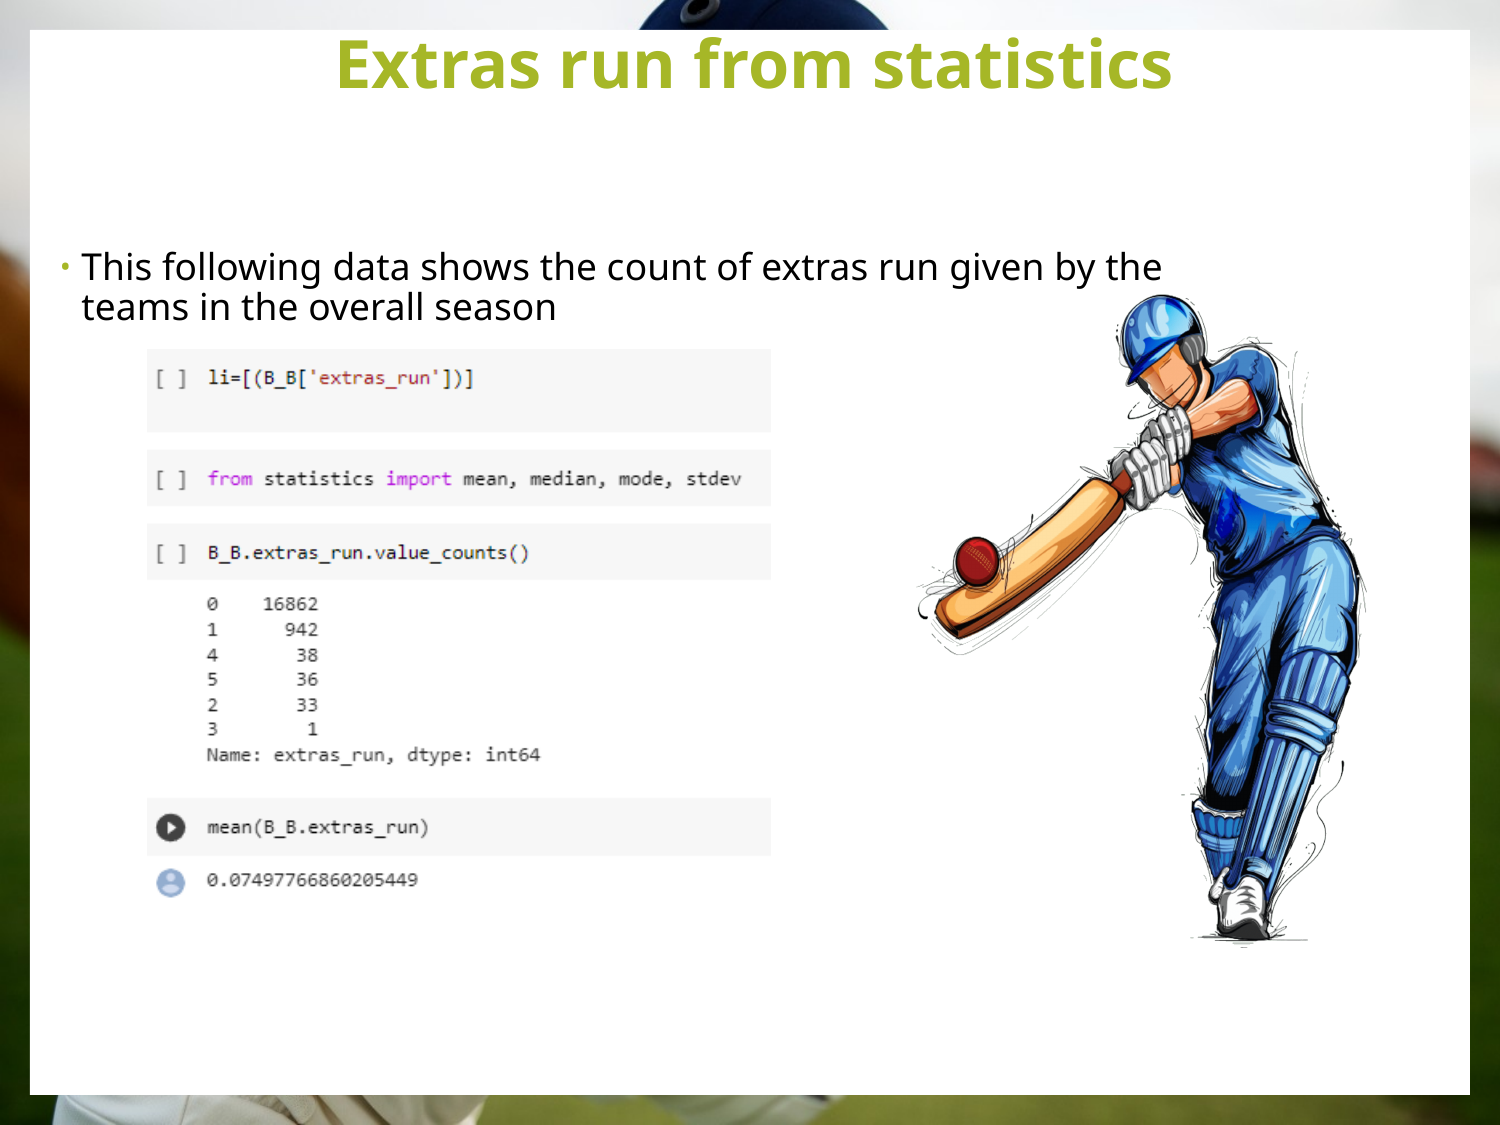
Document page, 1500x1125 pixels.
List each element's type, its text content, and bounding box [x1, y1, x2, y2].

list This following data shows the count of extras run given by the teams in the overall season [39, 241, 1255, 337]
picture [0, 0, 1500, 1125]
picture [147, 349, 771, 918]
title Extras run from statistics [319, 0, 1259, 134]
picture [915, 293, 1367, 948]
